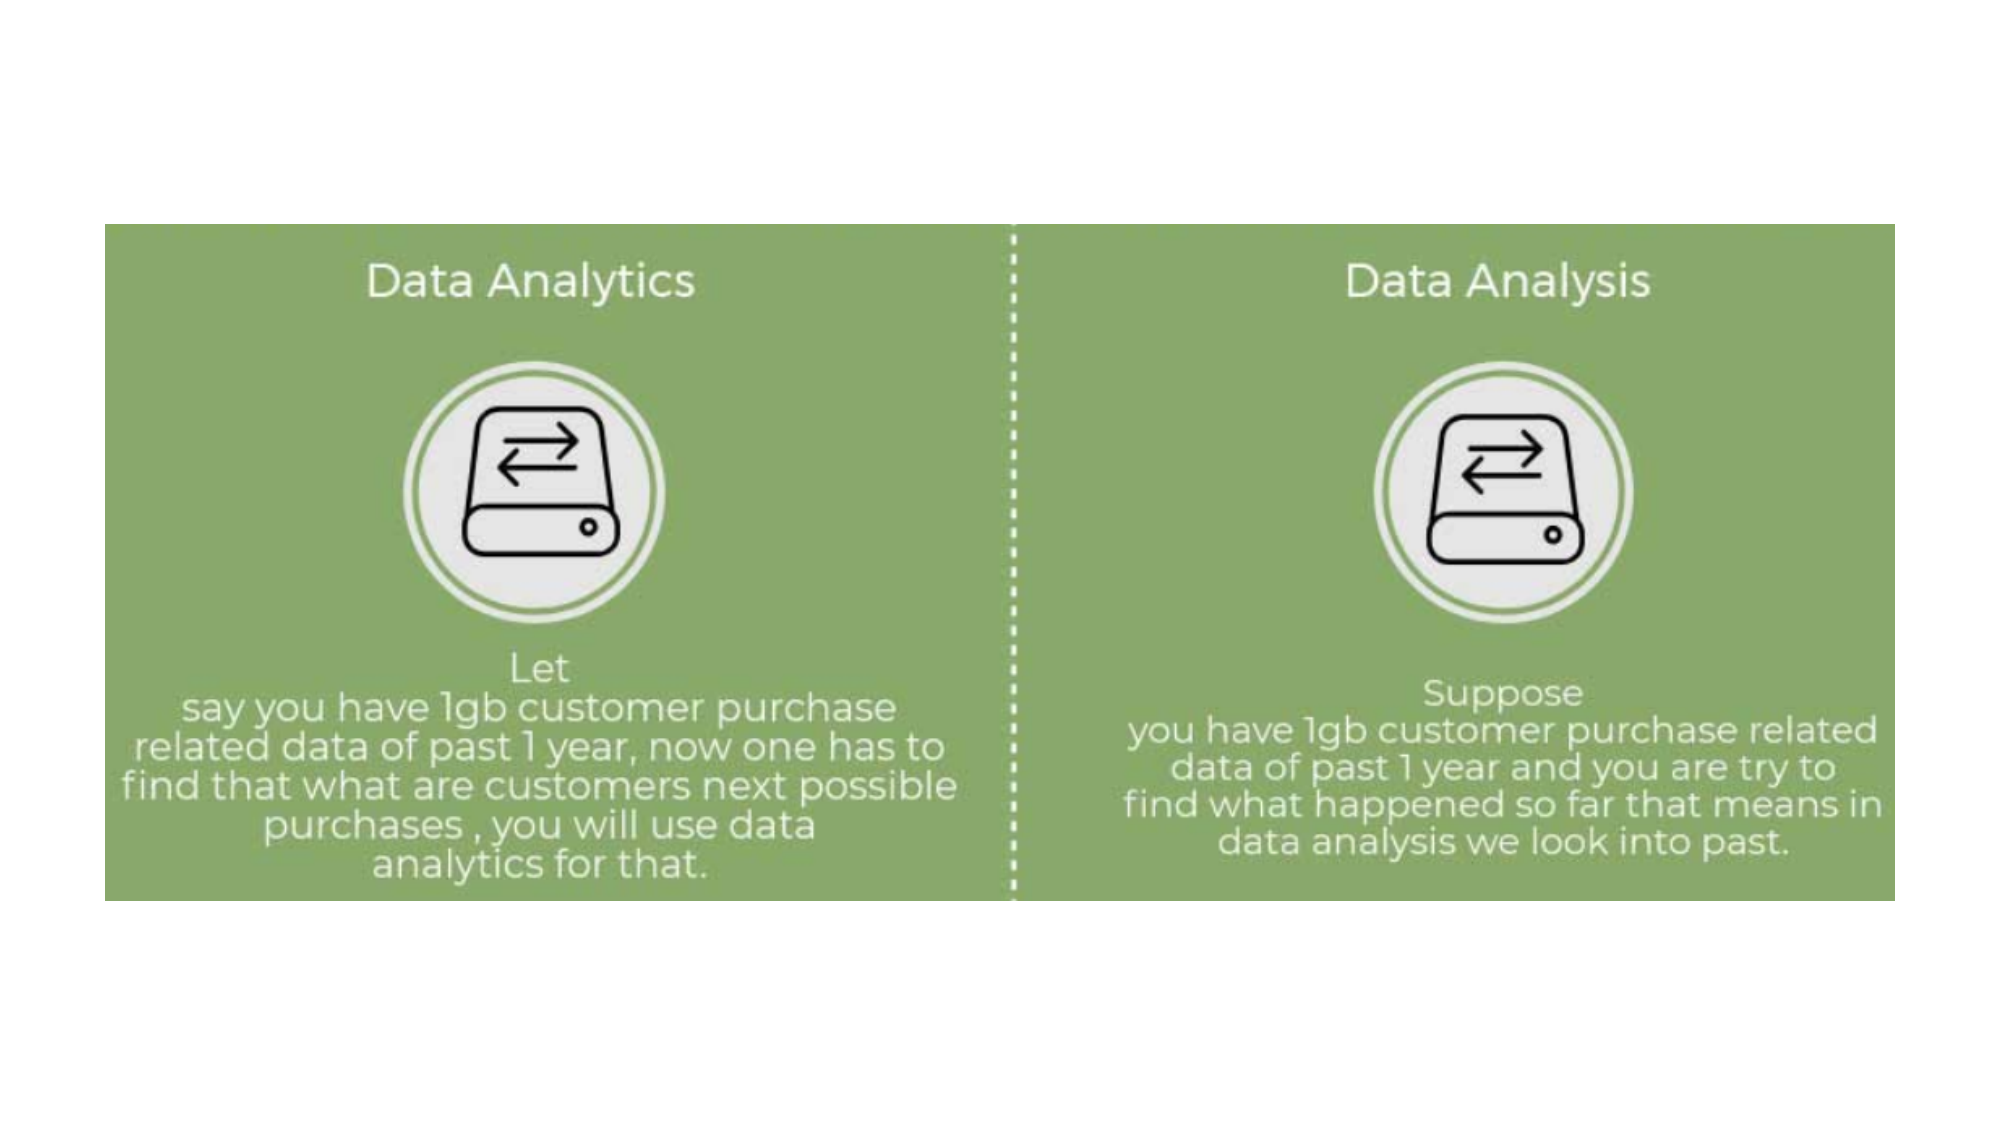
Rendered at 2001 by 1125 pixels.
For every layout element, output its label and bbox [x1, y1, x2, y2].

picture [105, 224, 1895, 901]
